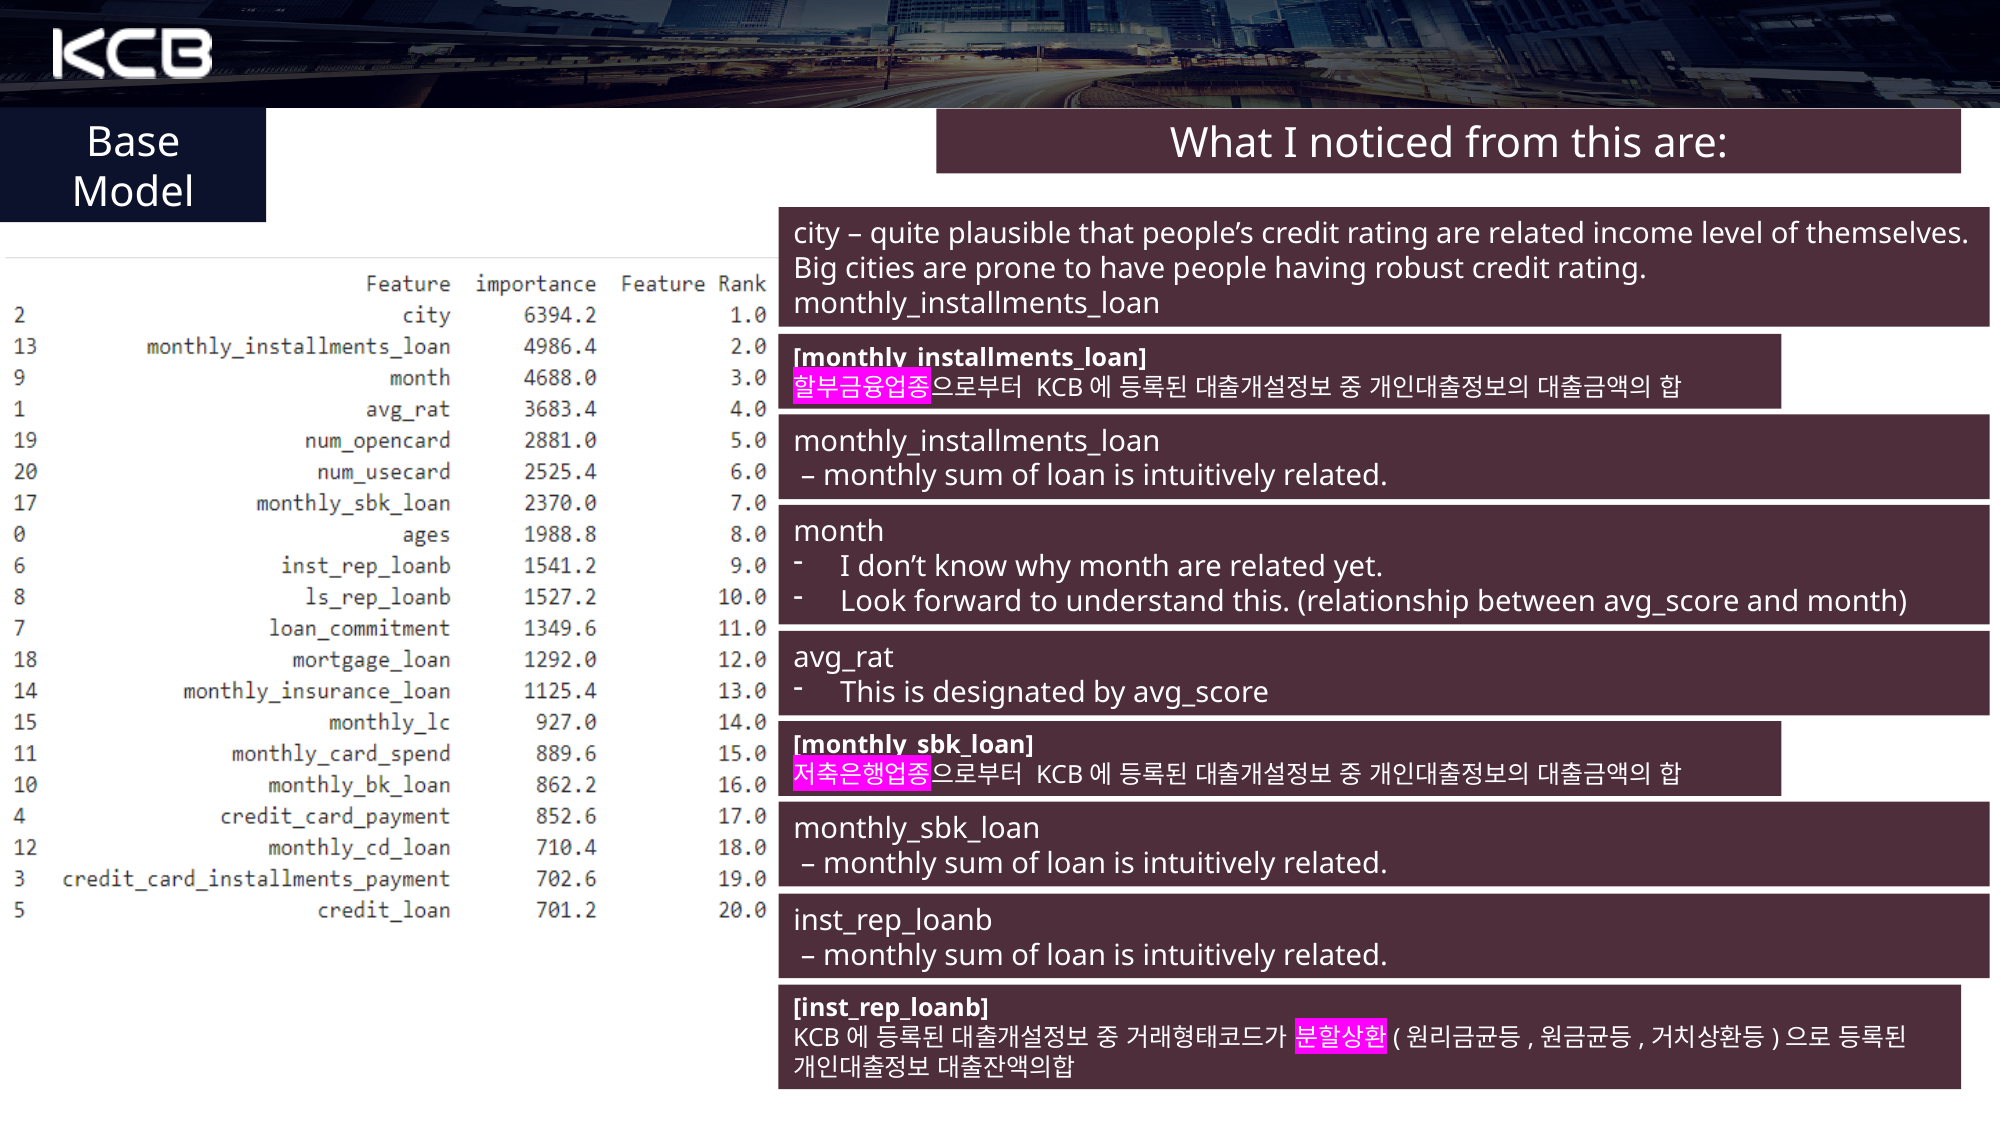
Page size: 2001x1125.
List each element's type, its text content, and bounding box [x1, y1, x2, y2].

text_box [monthly_installments_loan] 할부금융업종으로부터 KCB에 등록된 대출개설정보 중 개인대출정보의 대출금액의 합 [779, 333, 1782, 409]
picture [0, 0, 2000, 108]
text_box avg_rat This is designated by avg_score [779, 630, 1990, 716]
text_box city – quite plausible that people’s credit rating are related income level of themselves. Big cities are prone to have people having robust credit rating. monthly_installments_loan [778, 207, 1990, 327]
text_box [monthly_sbk_loan] 저축은행업종으로부터 KCB에 등록된 대출개설정보 중 개인대출정보의 대출금액의 합 [779, 721, 1782, 796]
text_box [inst_rep_loanb] KCB에 등록된 대출개설정보 중 거래형태코드가 분할상환(원리금균등,원금균등,거치상환등)으로 등록된 개인대출정보 대출잔액의합 [778, 984, 1962, 1090]
text_box What I noticed from this are: [936, 108, 1962, 174]
text_box monthly_sbk_loan – monthly sum of loan is intuitively related. [779, 801, 1990, 887]
picture [0, 257, 779, 935]
text_box month I don’t know why month are related yet. Look forward to understand this. (relationship between avg_score and month) [779, 504, 1990, 625]
text_box monthly_installments_loan – monthly sum of loan is intuitively related. [779, 414, 1990, 500]
text_box Base Model [0, 108, 267, 223]
text_box inst_rep_loanb – monthly sum of loan is intuitively related. [778, 893, 1990, 979]
